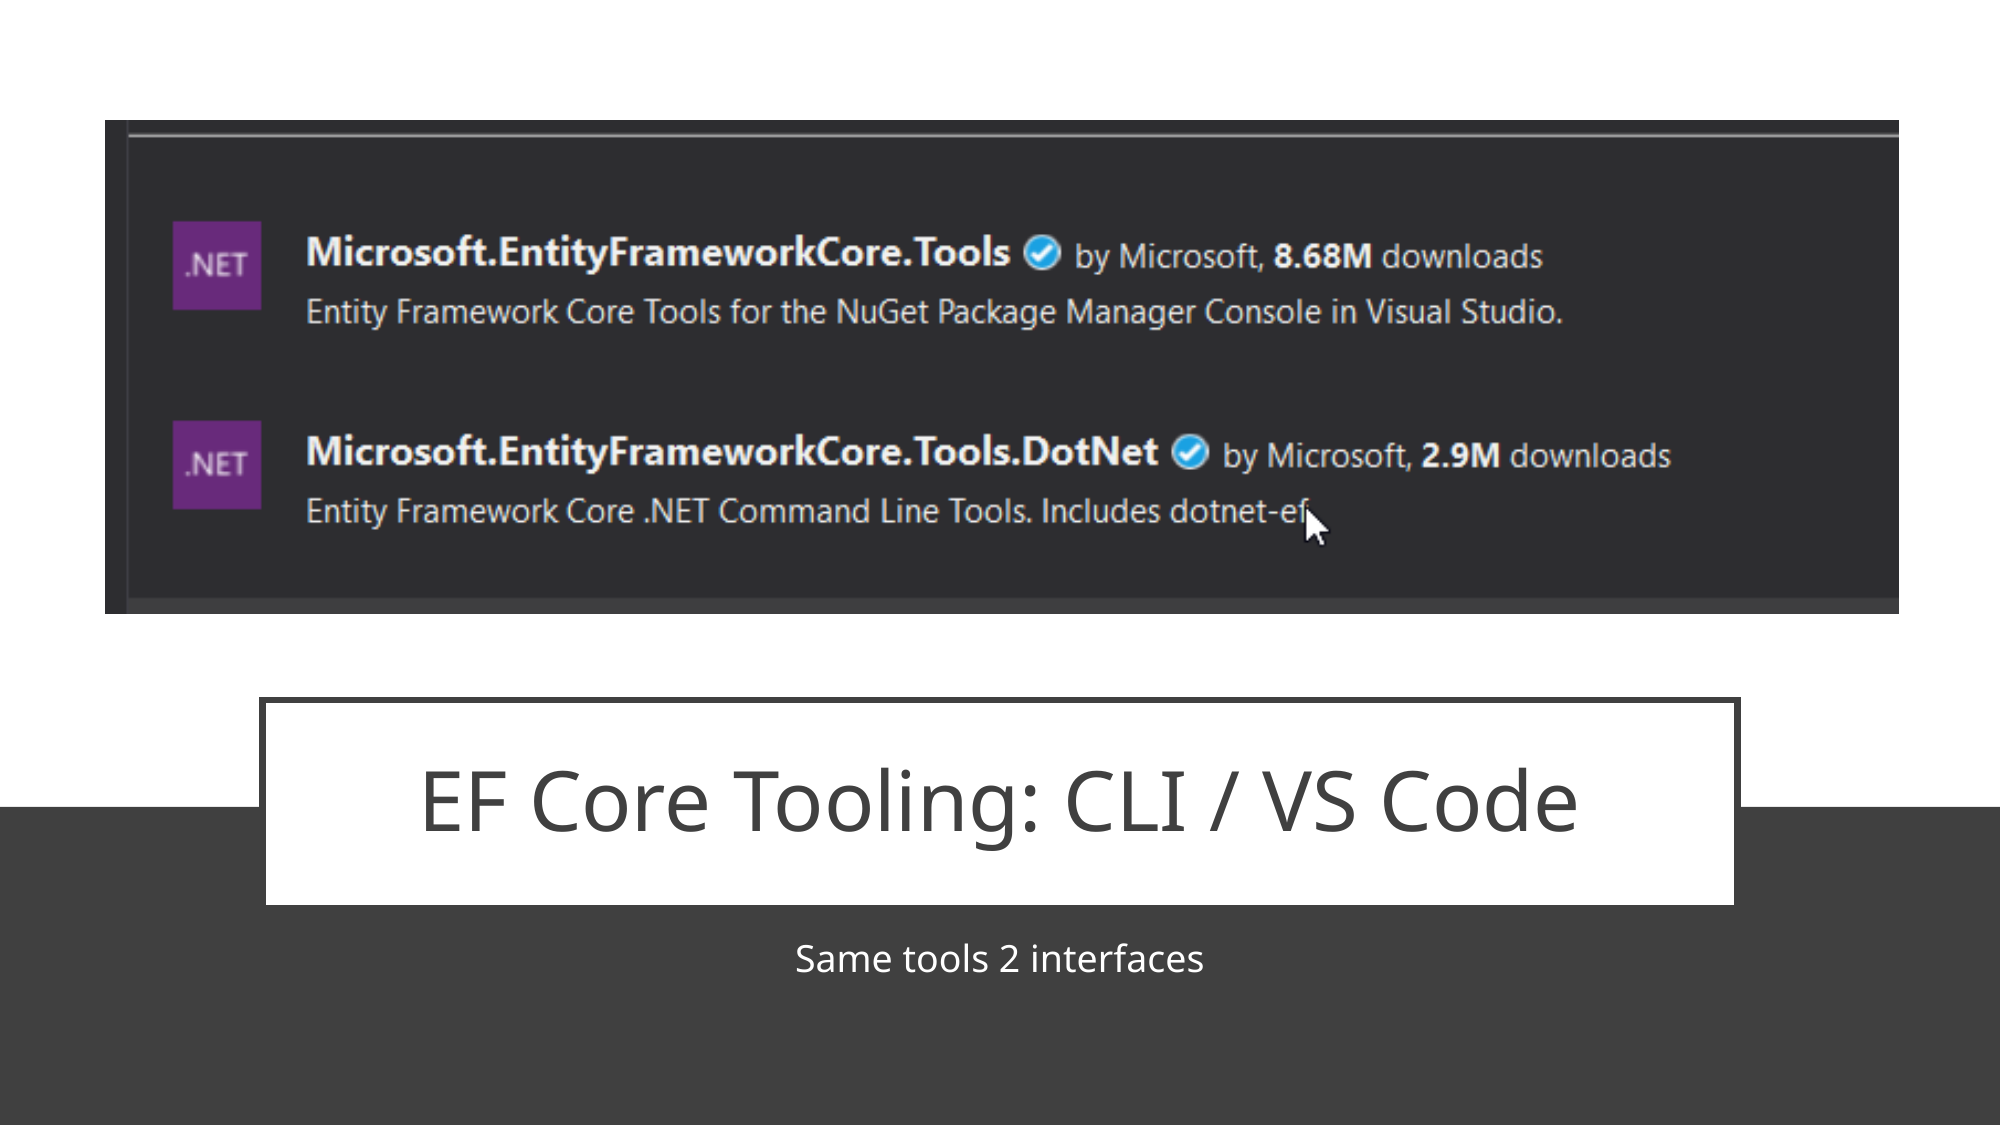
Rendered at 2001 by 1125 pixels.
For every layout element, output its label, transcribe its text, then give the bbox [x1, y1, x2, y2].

text_box [0, 806, 2000, 1125]
picture [105, 120, 1899, 614]
title EF Core Tooling: CLI / VS Code [262, 700, 1738, 908]
list Same tools 2 interfaces [442, 933, 1558, 1022]
